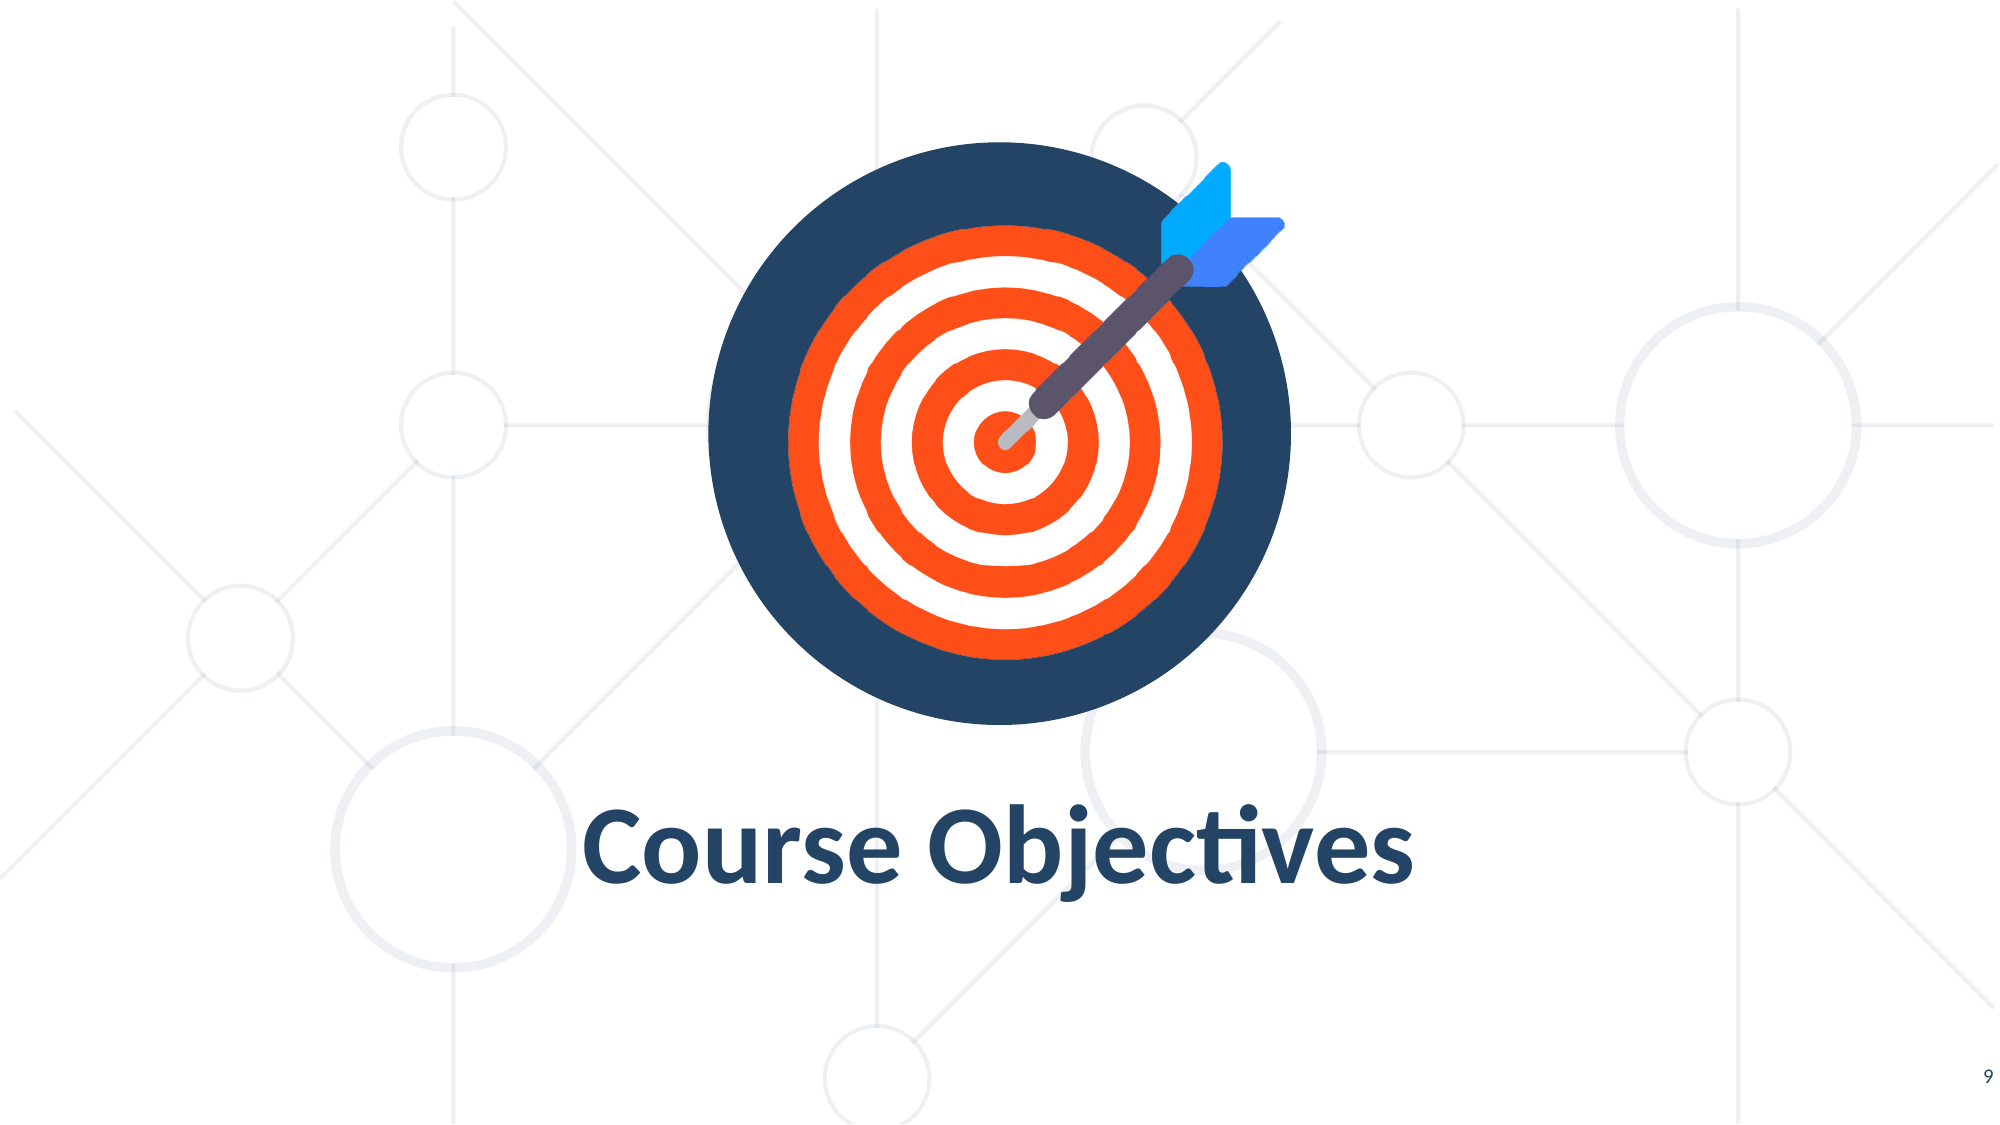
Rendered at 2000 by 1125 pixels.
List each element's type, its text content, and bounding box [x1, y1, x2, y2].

list Course Objectives [100, 771, 1899, 898]
picture [599, 162, 1473, 667]
slide_number 9 [1929, 1049, 2000, 1100]
